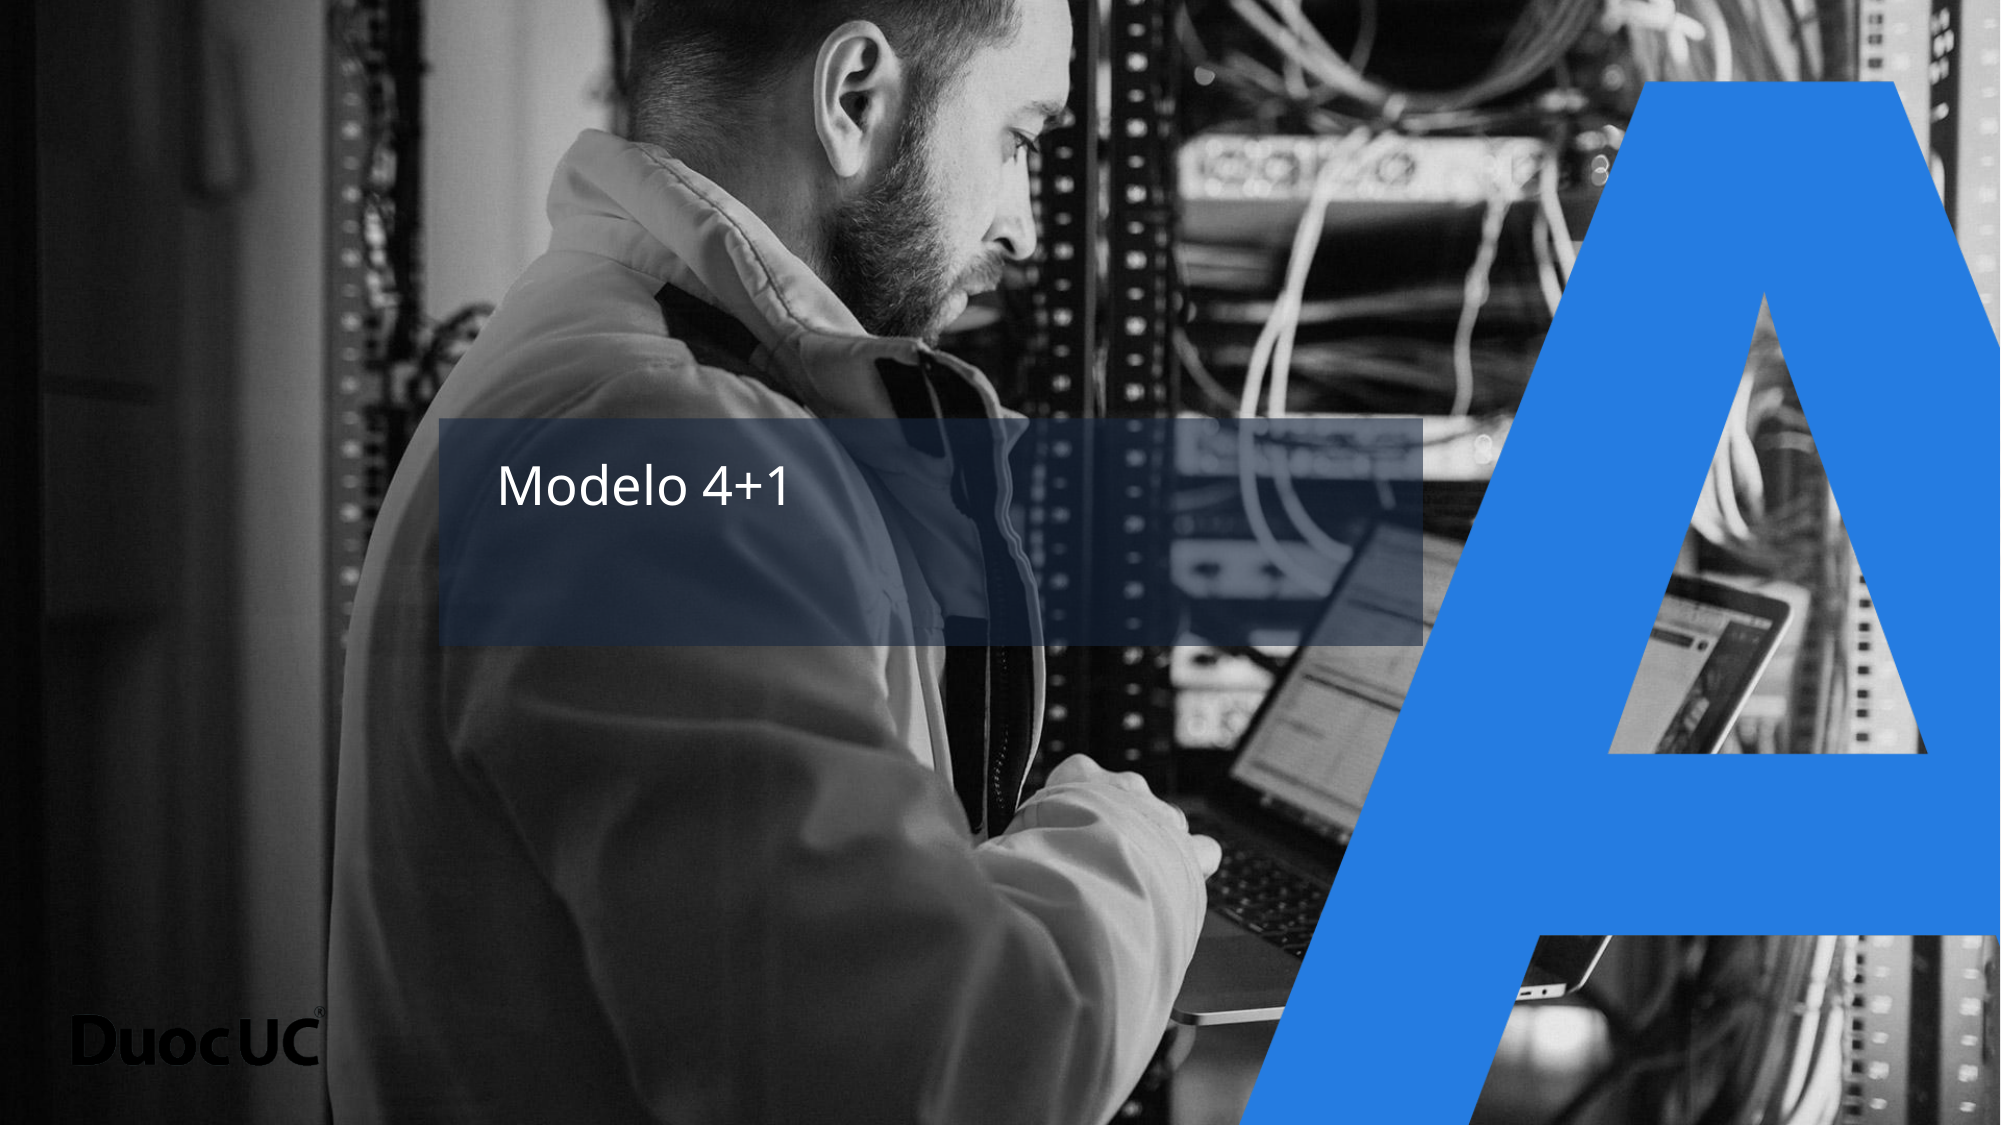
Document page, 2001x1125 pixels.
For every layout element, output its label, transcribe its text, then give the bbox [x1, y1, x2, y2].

title Modelo 4+1 [481, 451, 1379, 605]
picture [0, 0, 2001, 1125]
